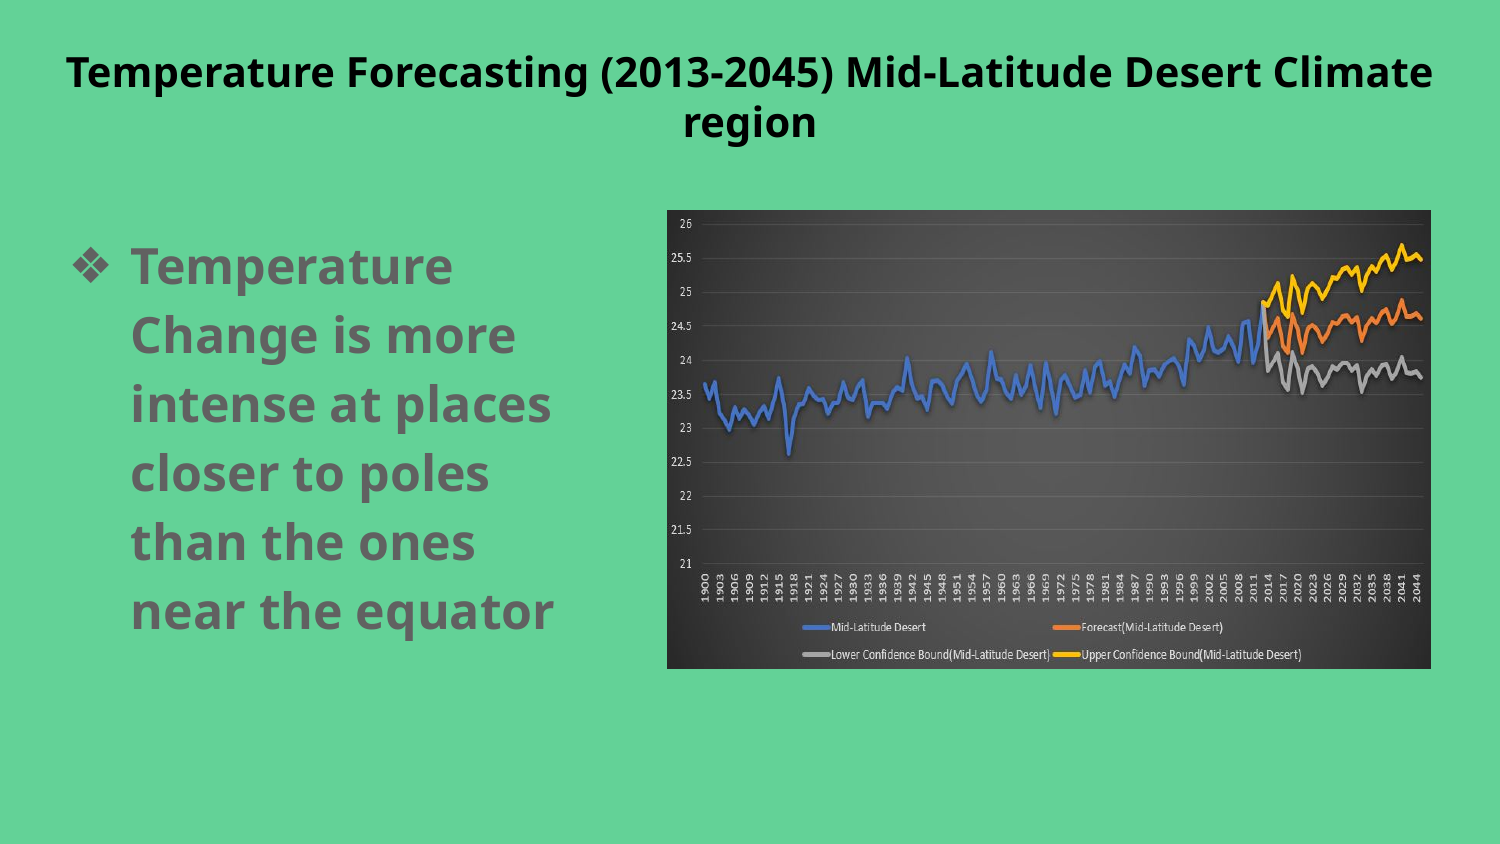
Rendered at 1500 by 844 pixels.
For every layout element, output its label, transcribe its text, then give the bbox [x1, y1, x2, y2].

list Temperature Change is more intense at places closer to poles than the ones near the equator [40, 210, 595, 723]
text_box Temperature Forecasting (2013-2045) Mid-Latitude Desert Climate region [14, 31, 1486, 162]
picture [667, 210, 1432, 669]
